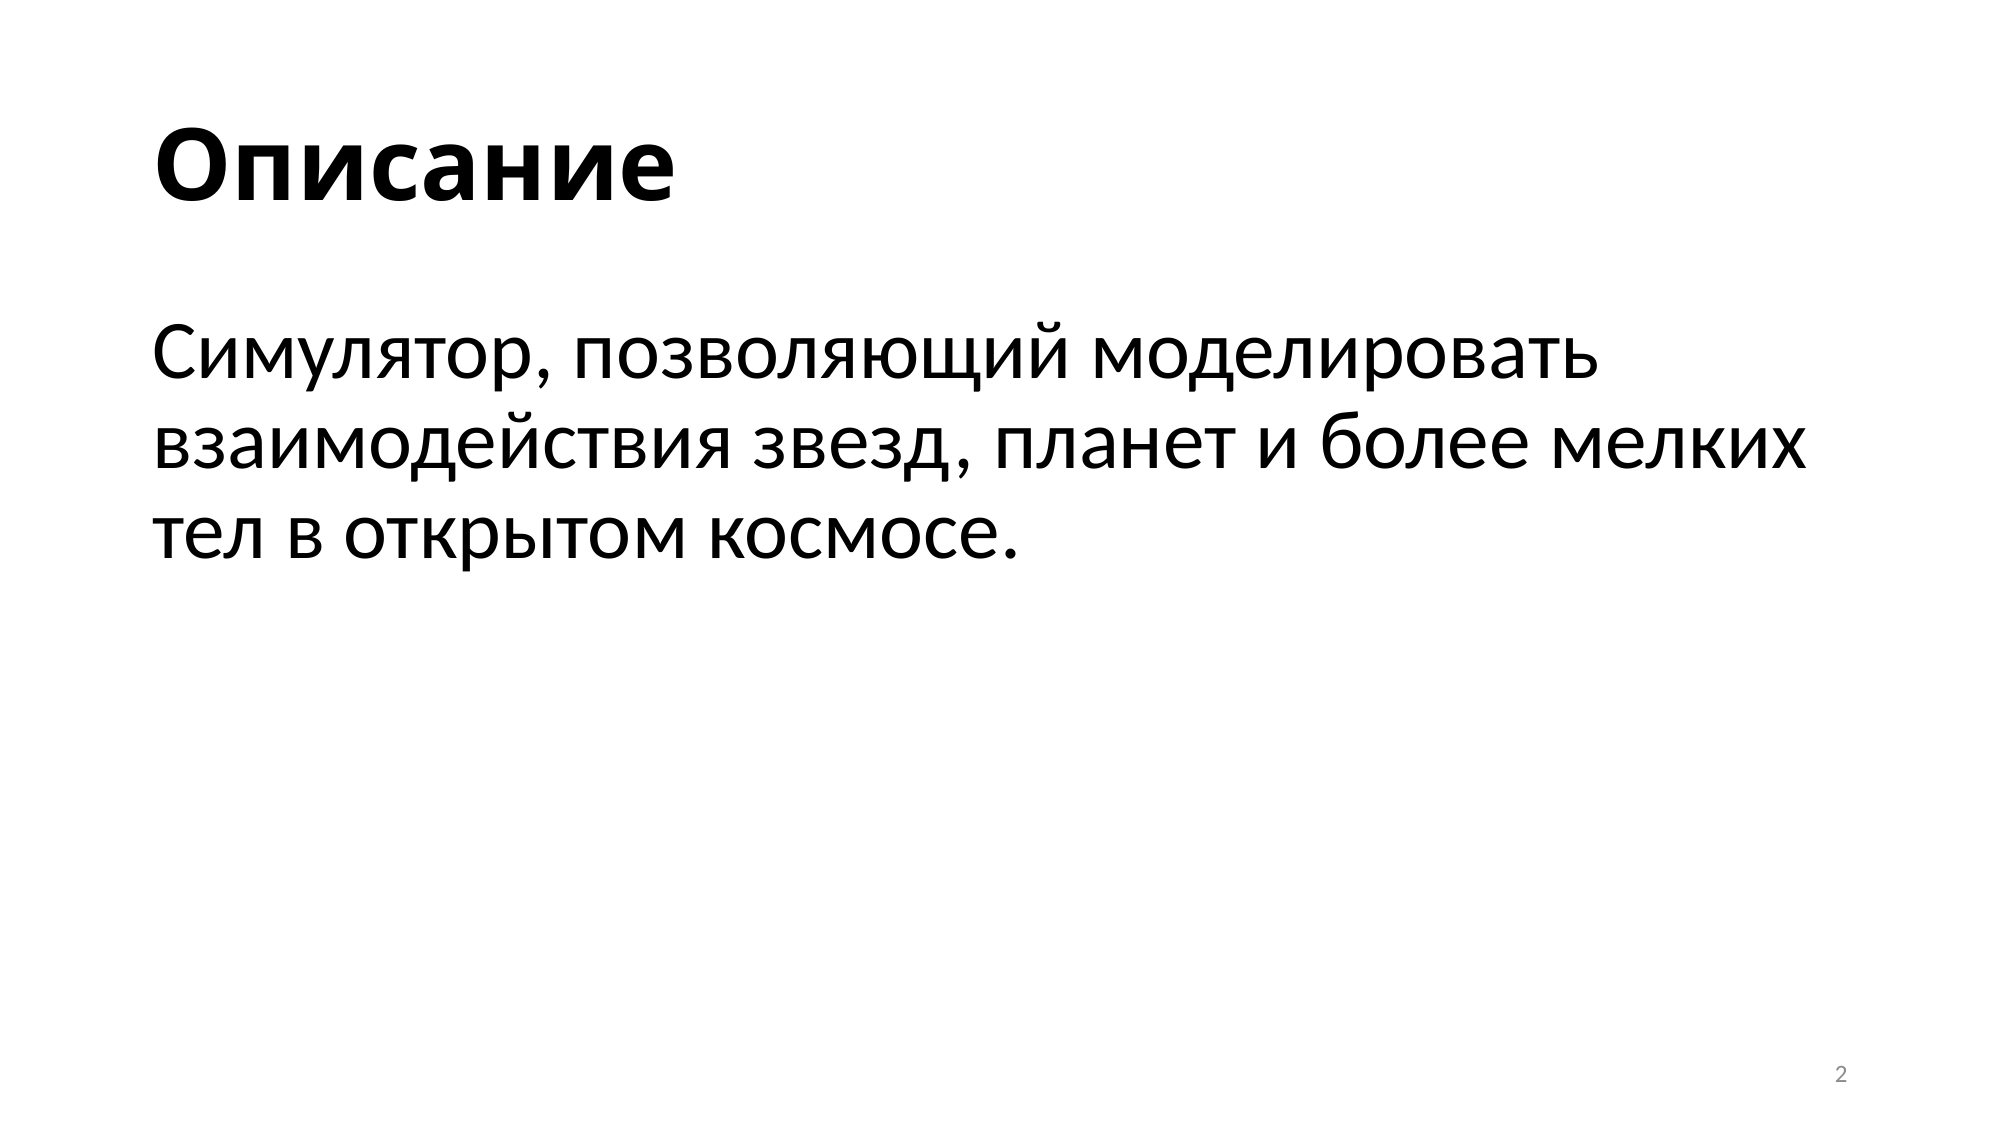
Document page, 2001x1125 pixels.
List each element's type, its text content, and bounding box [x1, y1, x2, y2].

title Описание [137, 59, 1863, 278]
list Симулятор, позволяющий моделировать взаимодействия звезд, планет и более мелких тел в открытом космосе. [137, 299, 1863, 1014]
slide_number 2 [1412, 1042, 1863, 1103]
